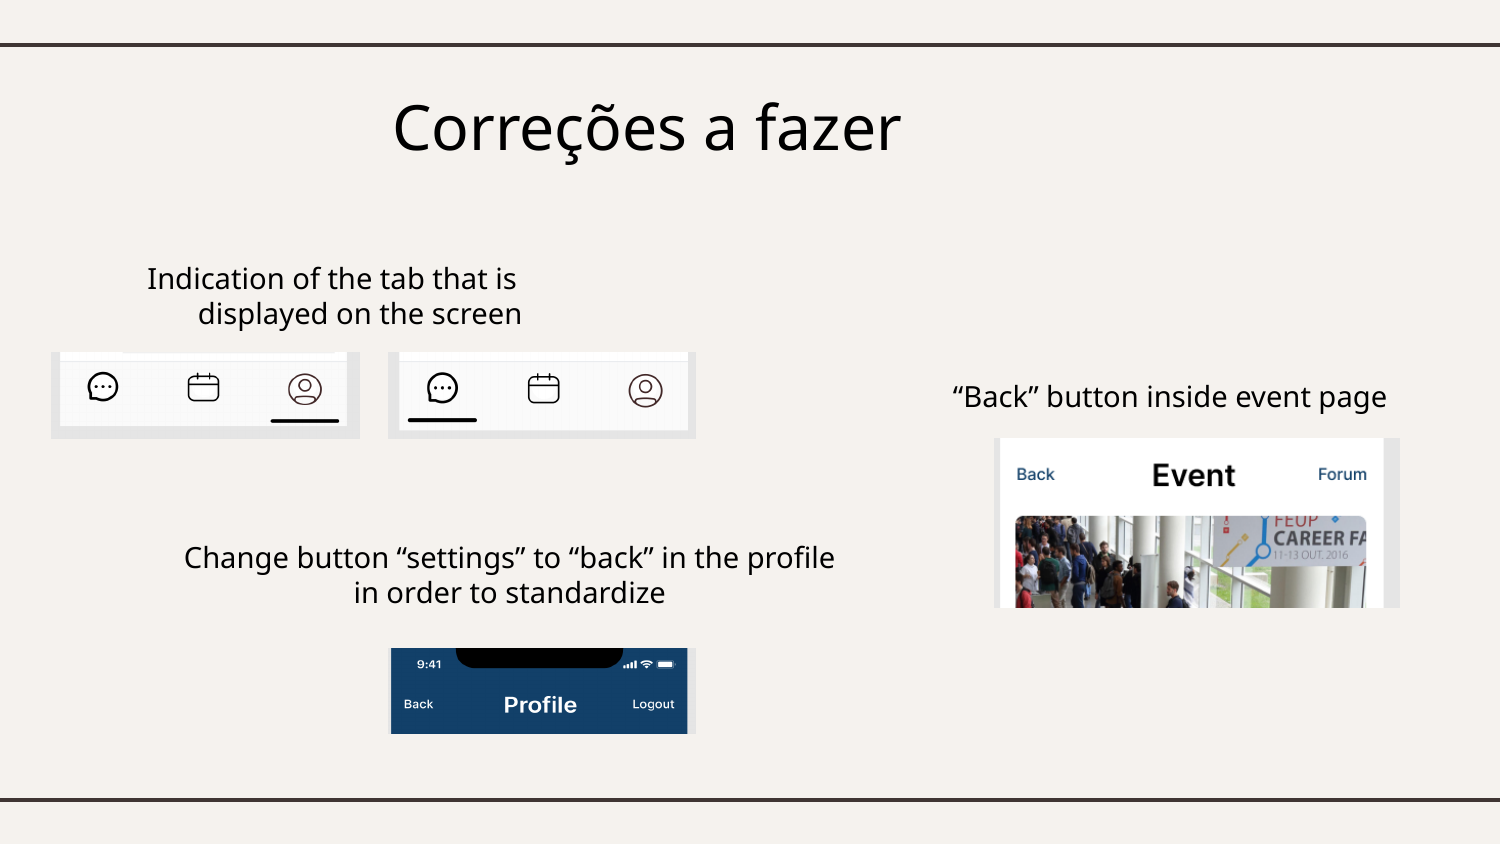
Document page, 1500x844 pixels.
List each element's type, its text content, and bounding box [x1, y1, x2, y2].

picture [51, 352, 360, 439]
subtitle Indication of the tab that is displayed on the screen [74, 244, 572, 363]
picture [994, 438, 1400, 609]
text_box Change button “settings” to “back” in the profile in order to standardize [160, 524, 860, 625]
picture [387, 352, 696, 439]
text_box Correções a fazer [116, 72, 1178, 167]
text_box “Back” button inside event page [937, 362, 1457, 428]
picture [387, 647, 696, 734]
